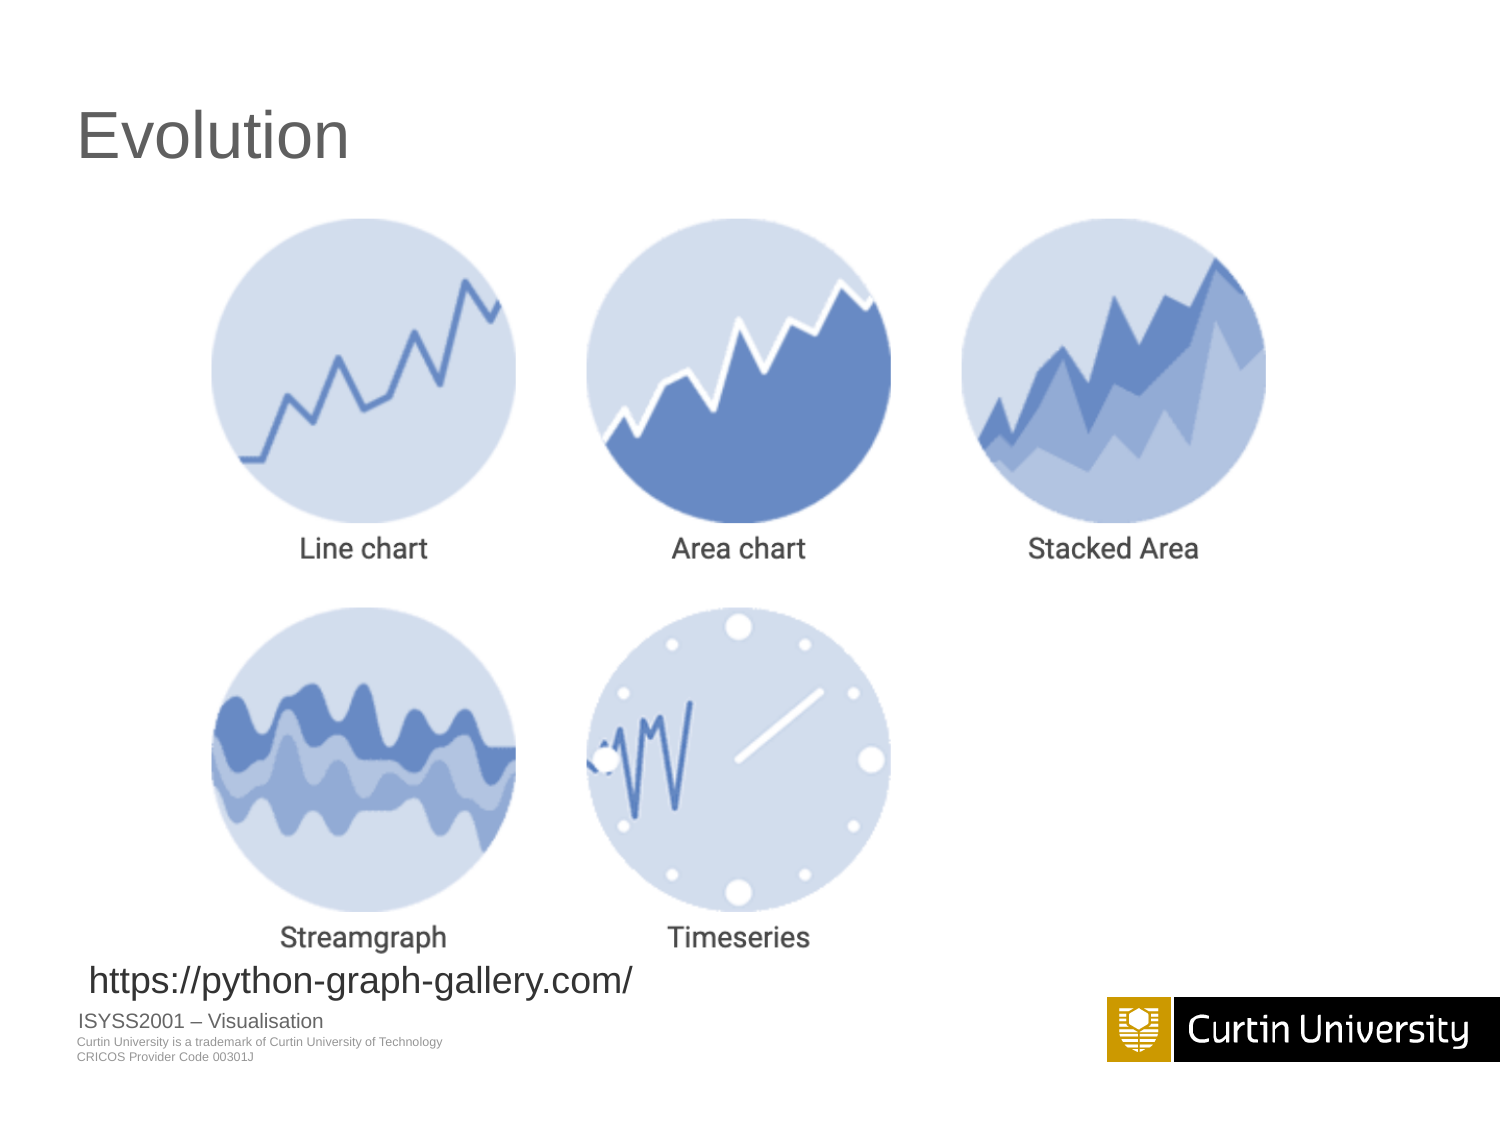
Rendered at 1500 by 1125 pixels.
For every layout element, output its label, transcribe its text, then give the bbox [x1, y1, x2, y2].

text_box https://python-graph-gallery.com/ [81, 948, 641, 1009]
picture [0, 0, 1500, 1125]
title Evolution [76, 91, 1424, 256]
